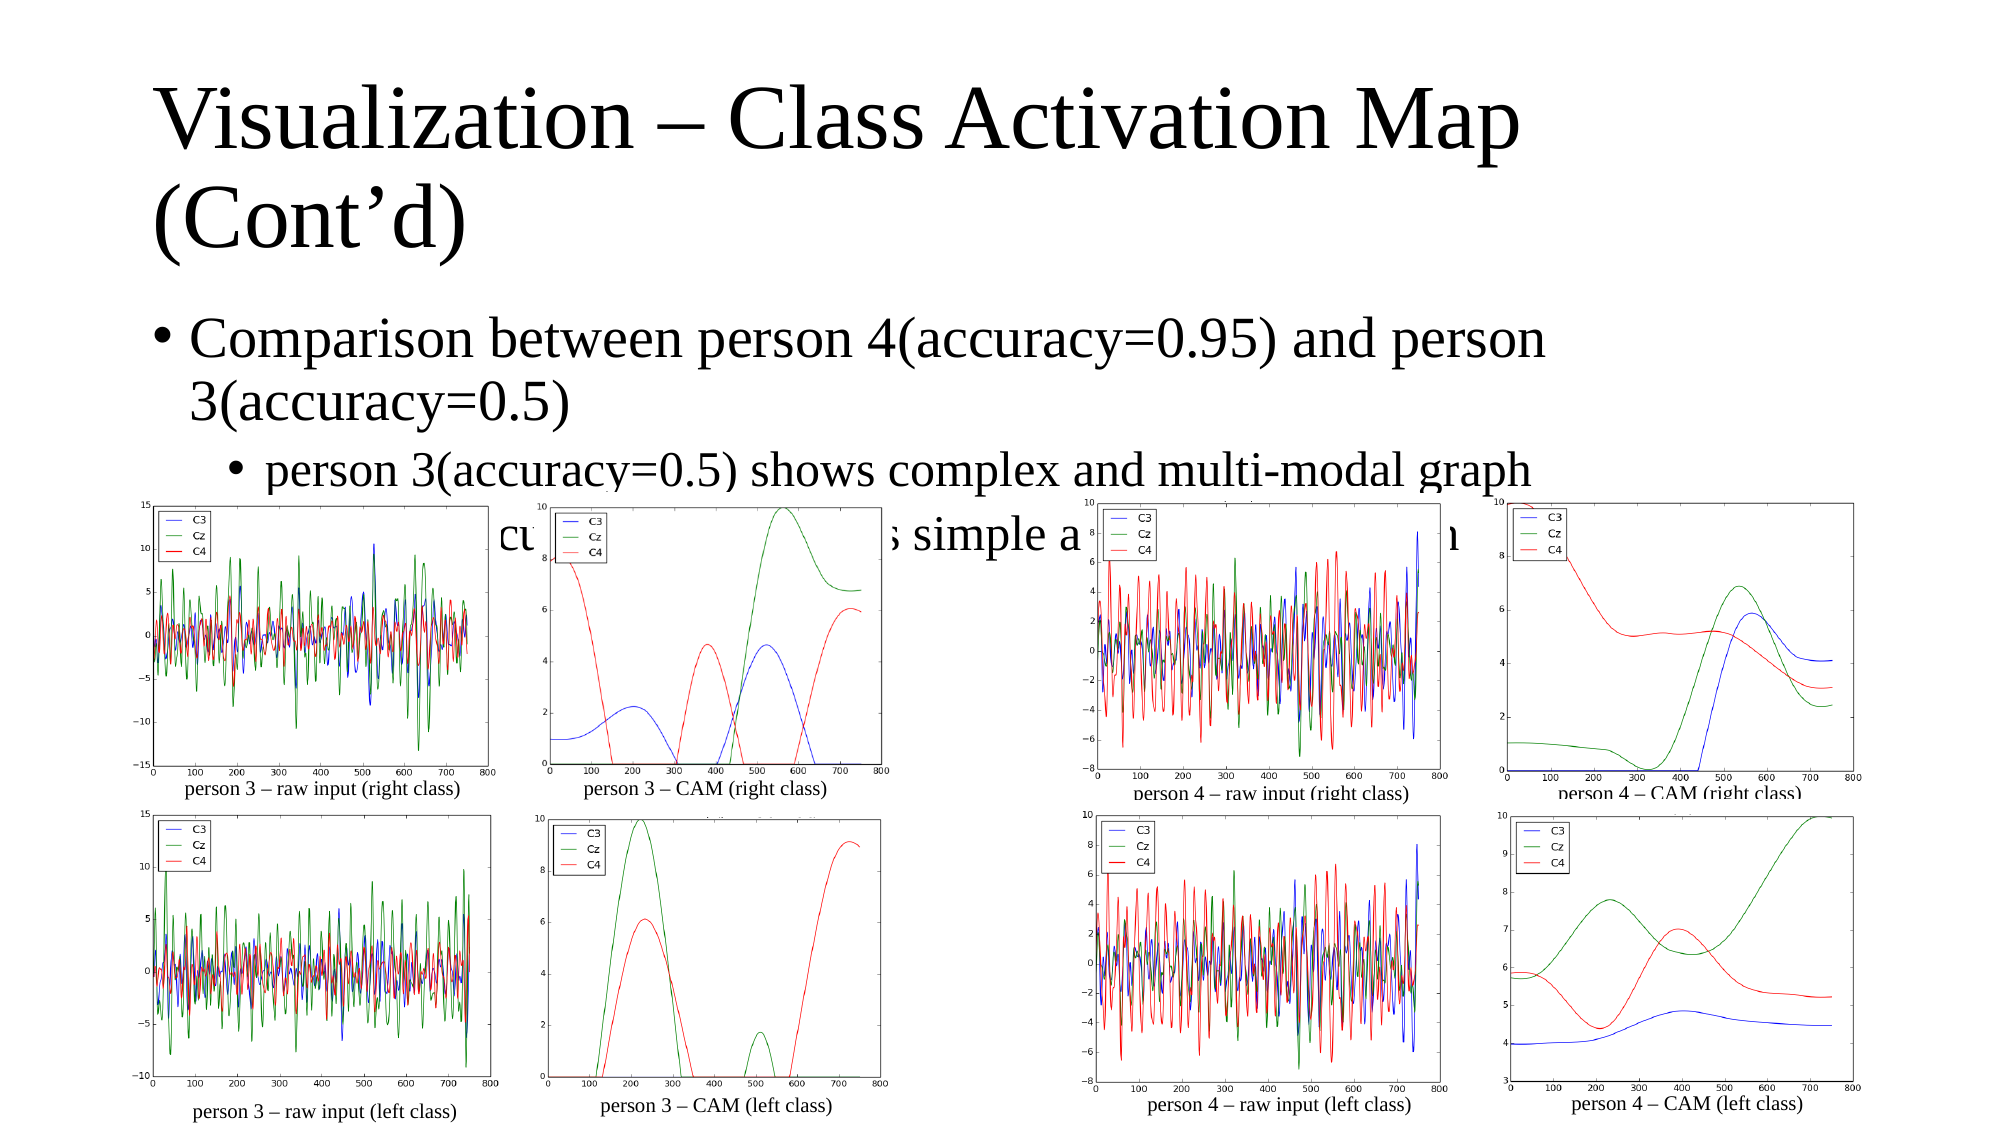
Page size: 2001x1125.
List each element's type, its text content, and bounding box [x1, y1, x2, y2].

text_box person 3 – raw input (right class) [169, 767, 568, 808]
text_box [1494, 799, 1865, 1094]
list Comparison between person 4(accuracy=0.95) and person 3(accuracy=0.5) person 3(accuracy=0.5) shows complex and multi-modal graph person 4(accuracy=0.95) shows simple and unimodal graph [137, 299, 1955, 1084]
text_box person 3 – CAM (left class) [585, 1083, 946, 1124]
text_box person 4 – CAM (right class) [1543, 771, 1903, 812]
text_box person 4 – raw input (right class) [1118, 771, 1533, 812]
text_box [130, 495, 501, 780]
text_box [1081, 799, 1451, 1096]
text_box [533, 802, 890, 1090]
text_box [1081, 486, 1451, 782]
text_box person 3 – raw input (left class) [177, 1090, 577, 1125]
text_box person 4 – raw input (left class) [1132, 1082, 1532, 1123]
text_box person 3 – CAM (right class) [568, 766, 929, 807]
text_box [129, 799, 500, 1095]
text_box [533, 492, 893, 780]
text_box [1493, 486, 1863, 785]
title Visualization – Class Activation Map (Cont’d) [137, 59, 1863, 278]
text_box person 4 – CAM (left class) [1556, 1082, 1916, 1123]
